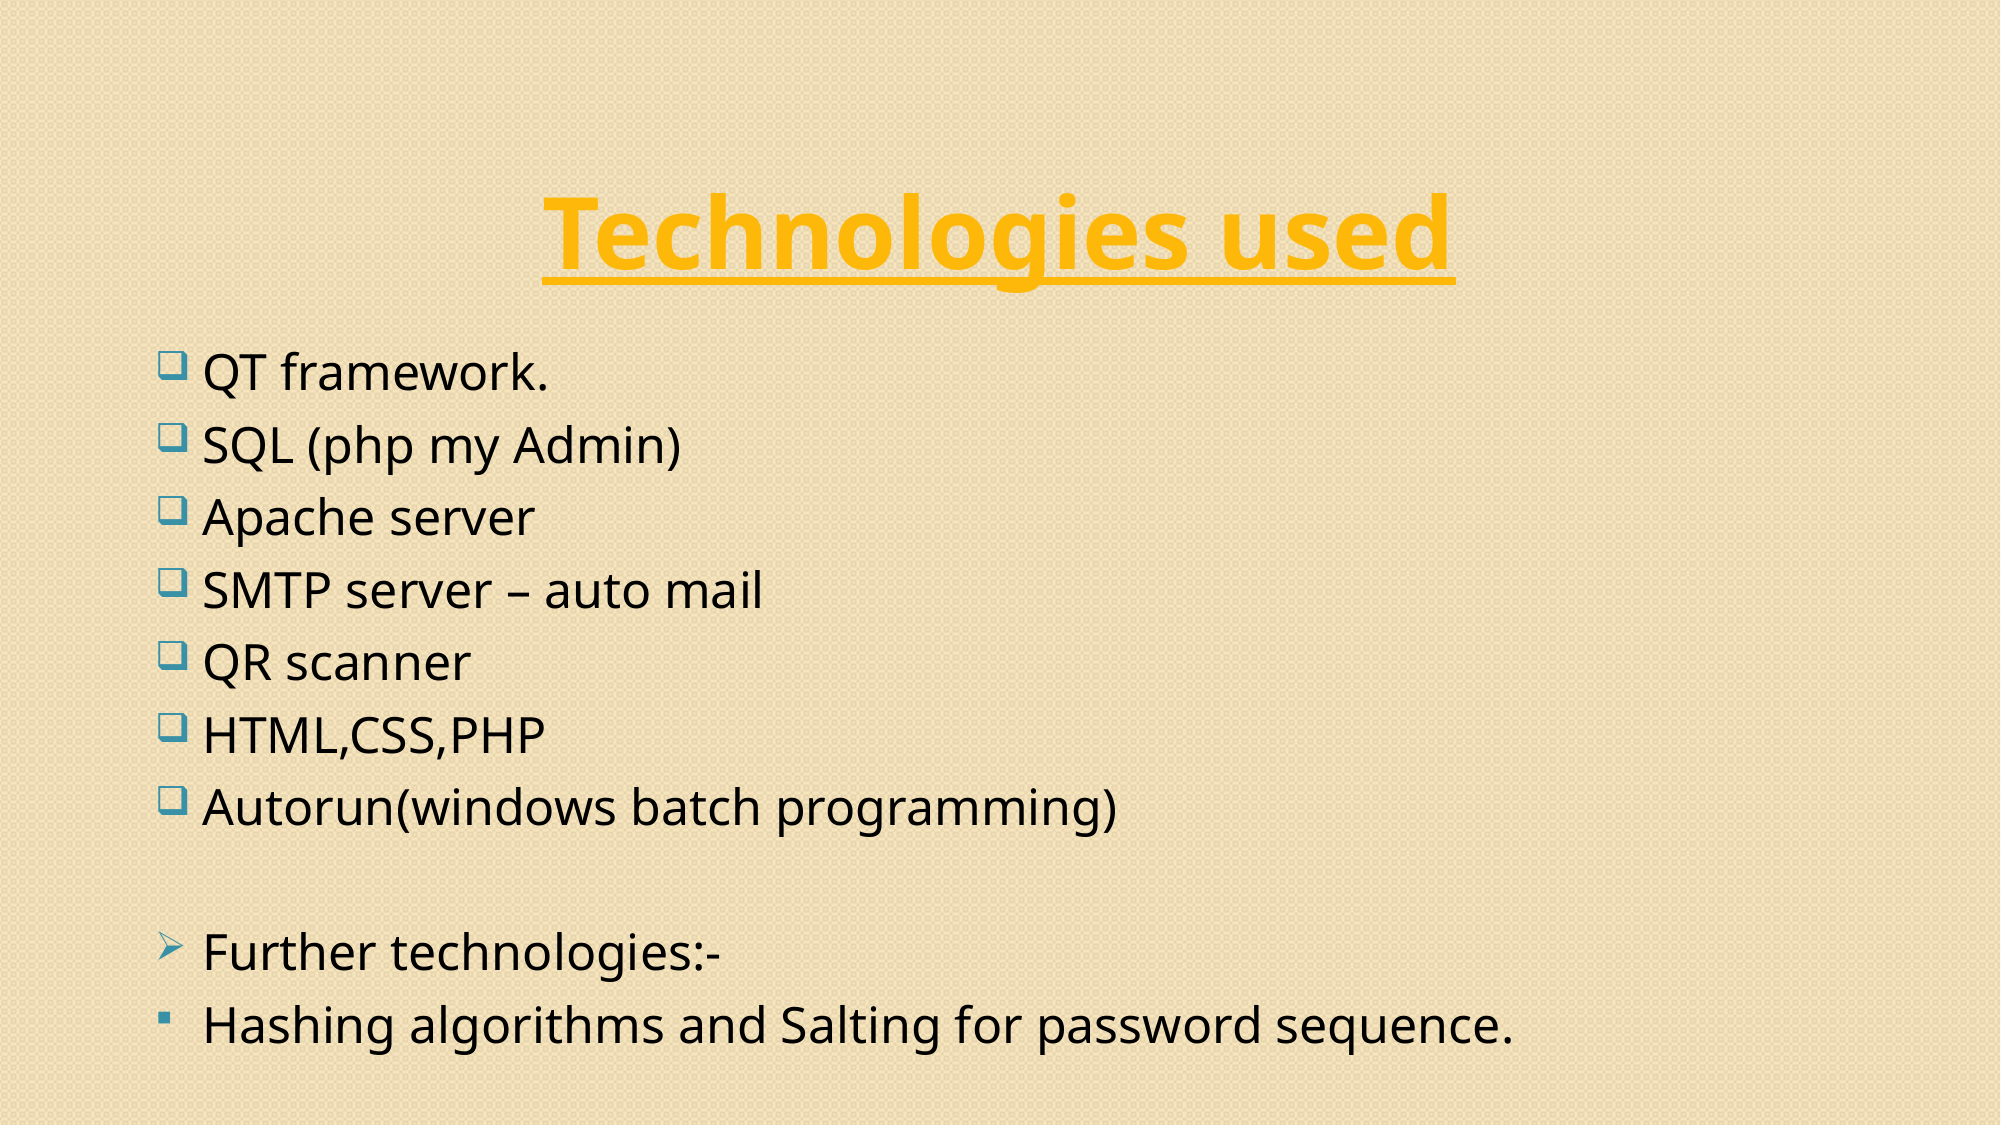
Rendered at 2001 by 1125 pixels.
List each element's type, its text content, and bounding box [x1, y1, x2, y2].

list QT framework. SQL (php my Admin) Apache server SMTP server – auto mail QR scanner HTML,CSS,PHP Autorun(windows batch programming) Further technologies:- Hashing algorithms and Salting for password sequence. [140, 381, 1803, 1085]
title Technologies used [111, 0, 1887, 460]
